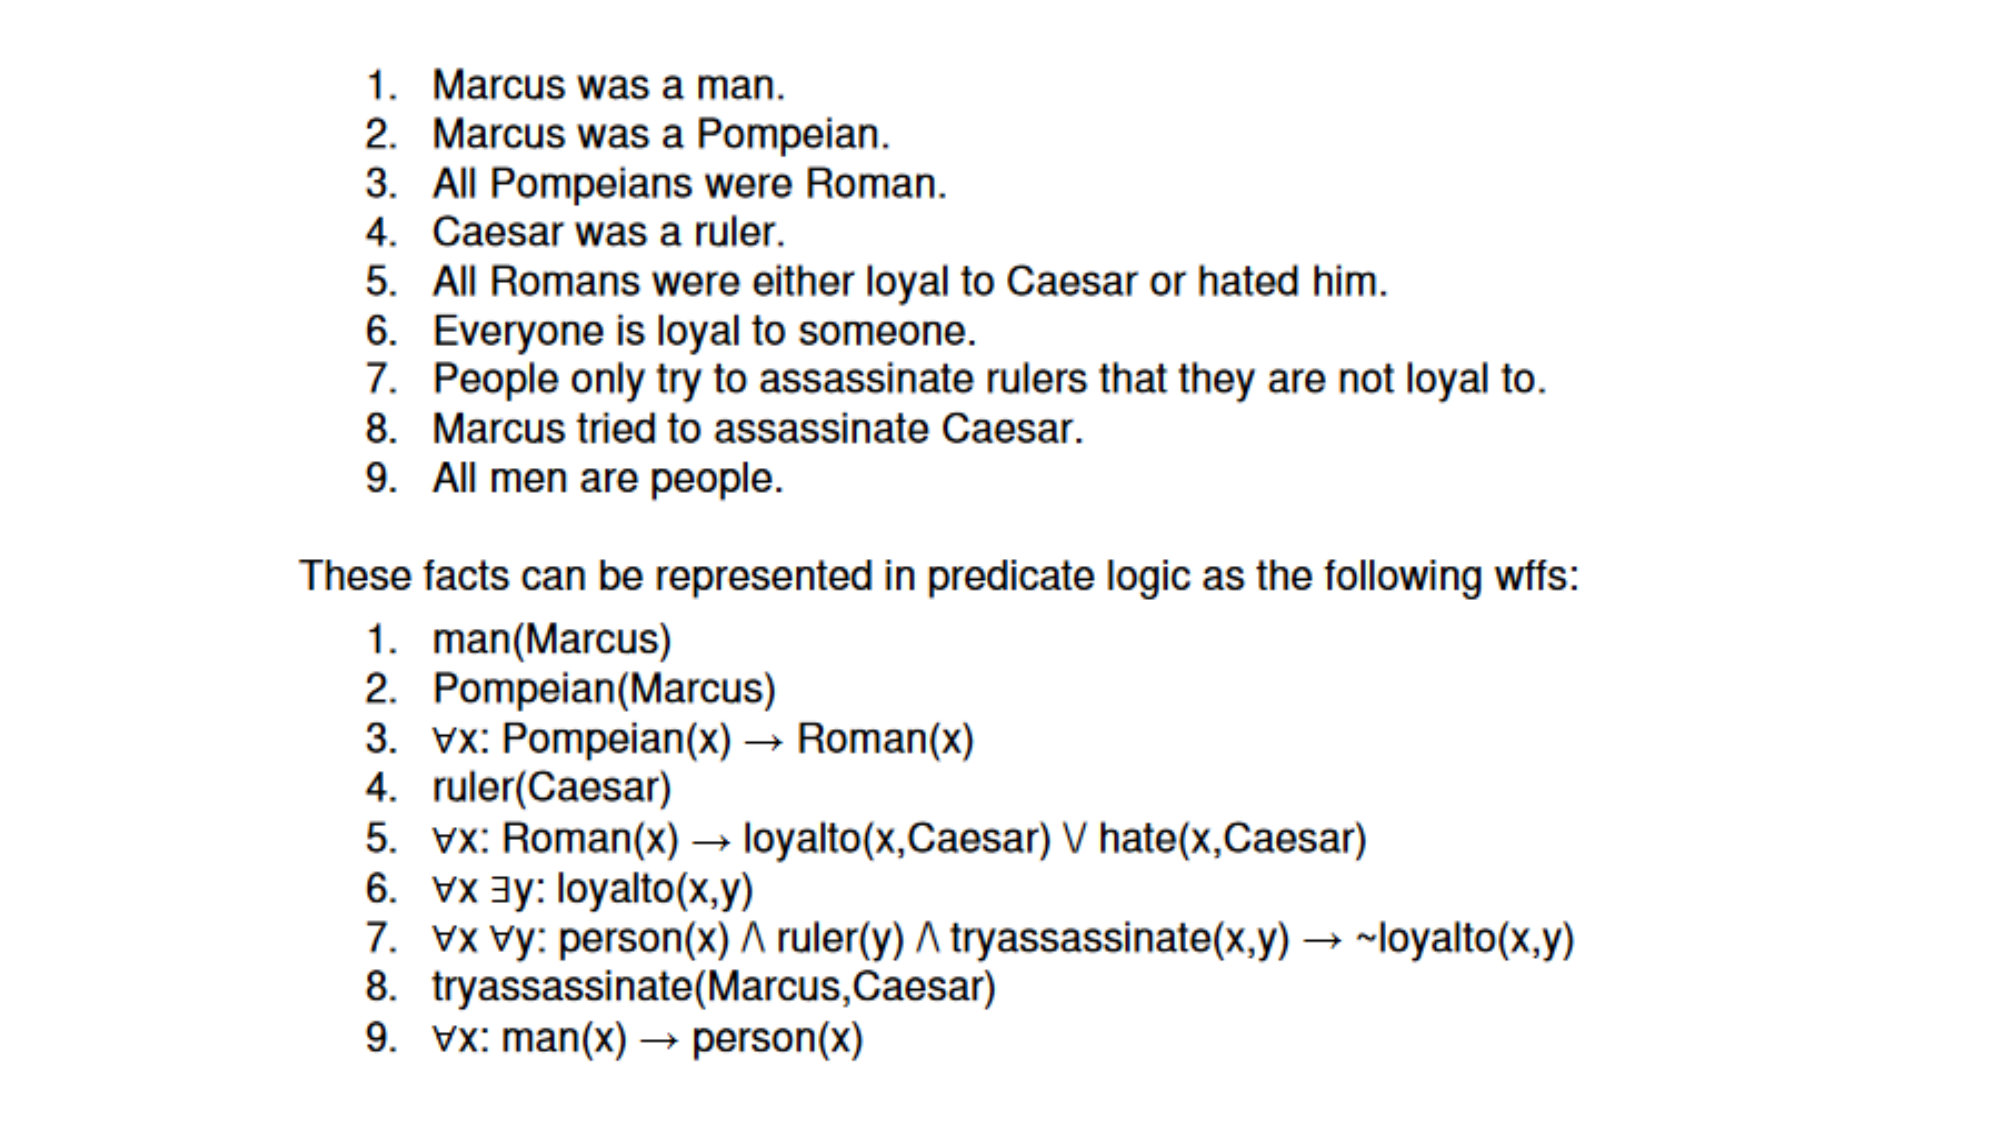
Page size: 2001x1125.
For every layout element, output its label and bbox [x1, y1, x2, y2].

picture [237, 57, 1696, 1087]
